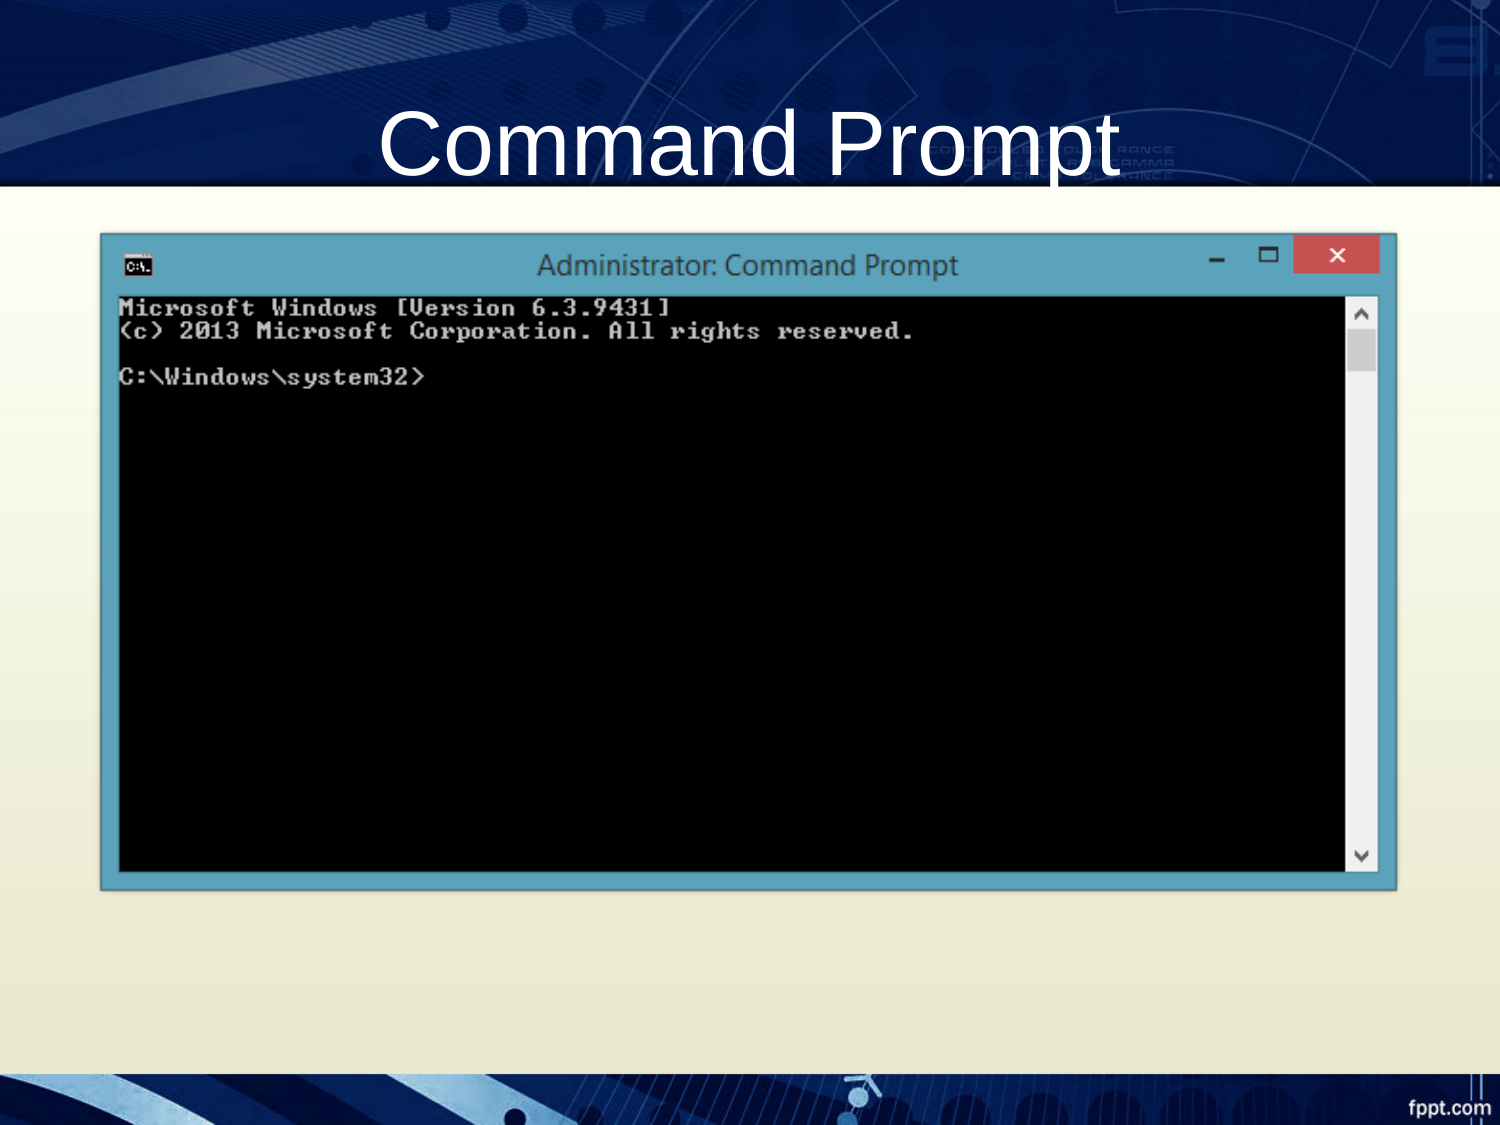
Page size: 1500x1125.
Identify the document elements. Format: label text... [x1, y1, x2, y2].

title Command Prompt [75, 45, 1425, 233]
picture [0, 0, 1500, 1125]
